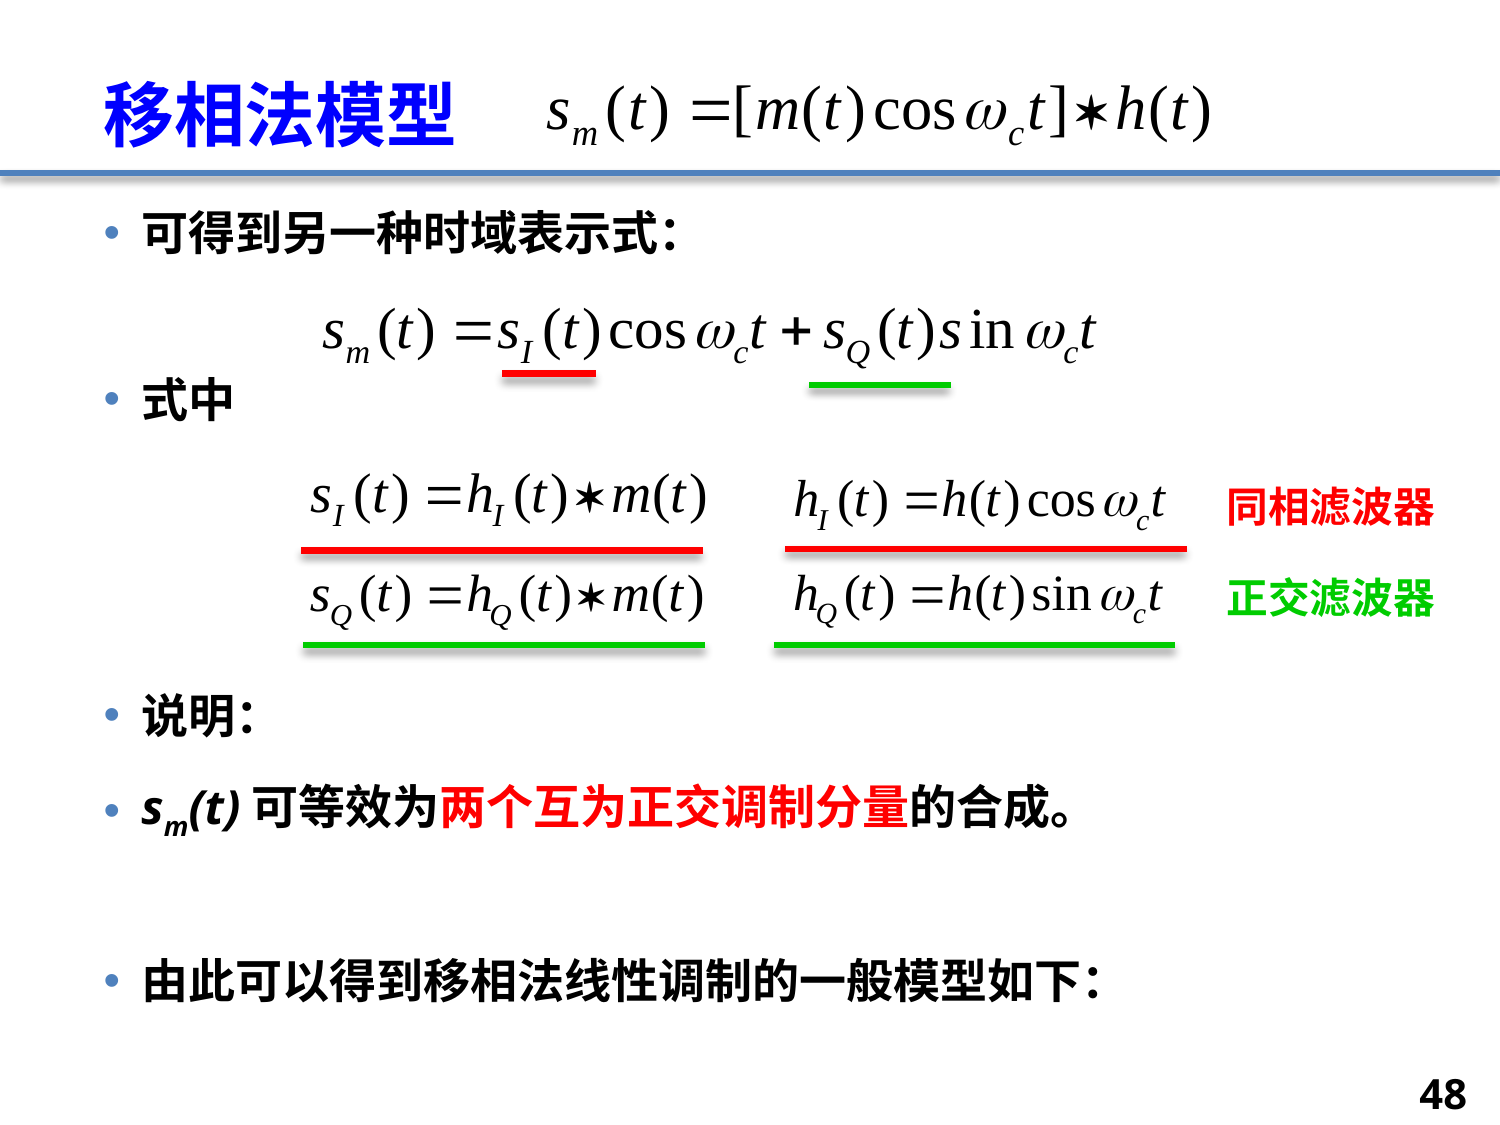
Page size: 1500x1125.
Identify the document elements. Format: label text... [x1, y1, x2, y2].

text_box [785, 559, 1173, 641]
text_box 同相滤波器 [1211, 473, 1451, 539]
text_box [785, 464, 1176, 544]
title 移相法模型 [88, 30, 1412, 164]
text_box 正交滤波器 [1211, 564, 1451, 630]
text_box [300, 455, 721, 541]
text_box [535, 66, 1225, 162]
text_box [300, 559, 715, 643]
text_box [312, 290, 1110, 383]
list 可得到另一种时域表示式： 式中 说明： sm(t)可等效为两个互为正交调制分量的合成。 由此可以得到移相法线性调制的一般模型如下： [88, 196, 1412, 542]
list 可得到另一种时域表示式： 式中 说明： sm(t)可等效为两个互为正交调制分量的合成。 由此可以得到移相法线性调制的一般模型如下： [88, 544, 1412, 1024]
slide_number 48 [1379, 1075, 1483, 1118]
